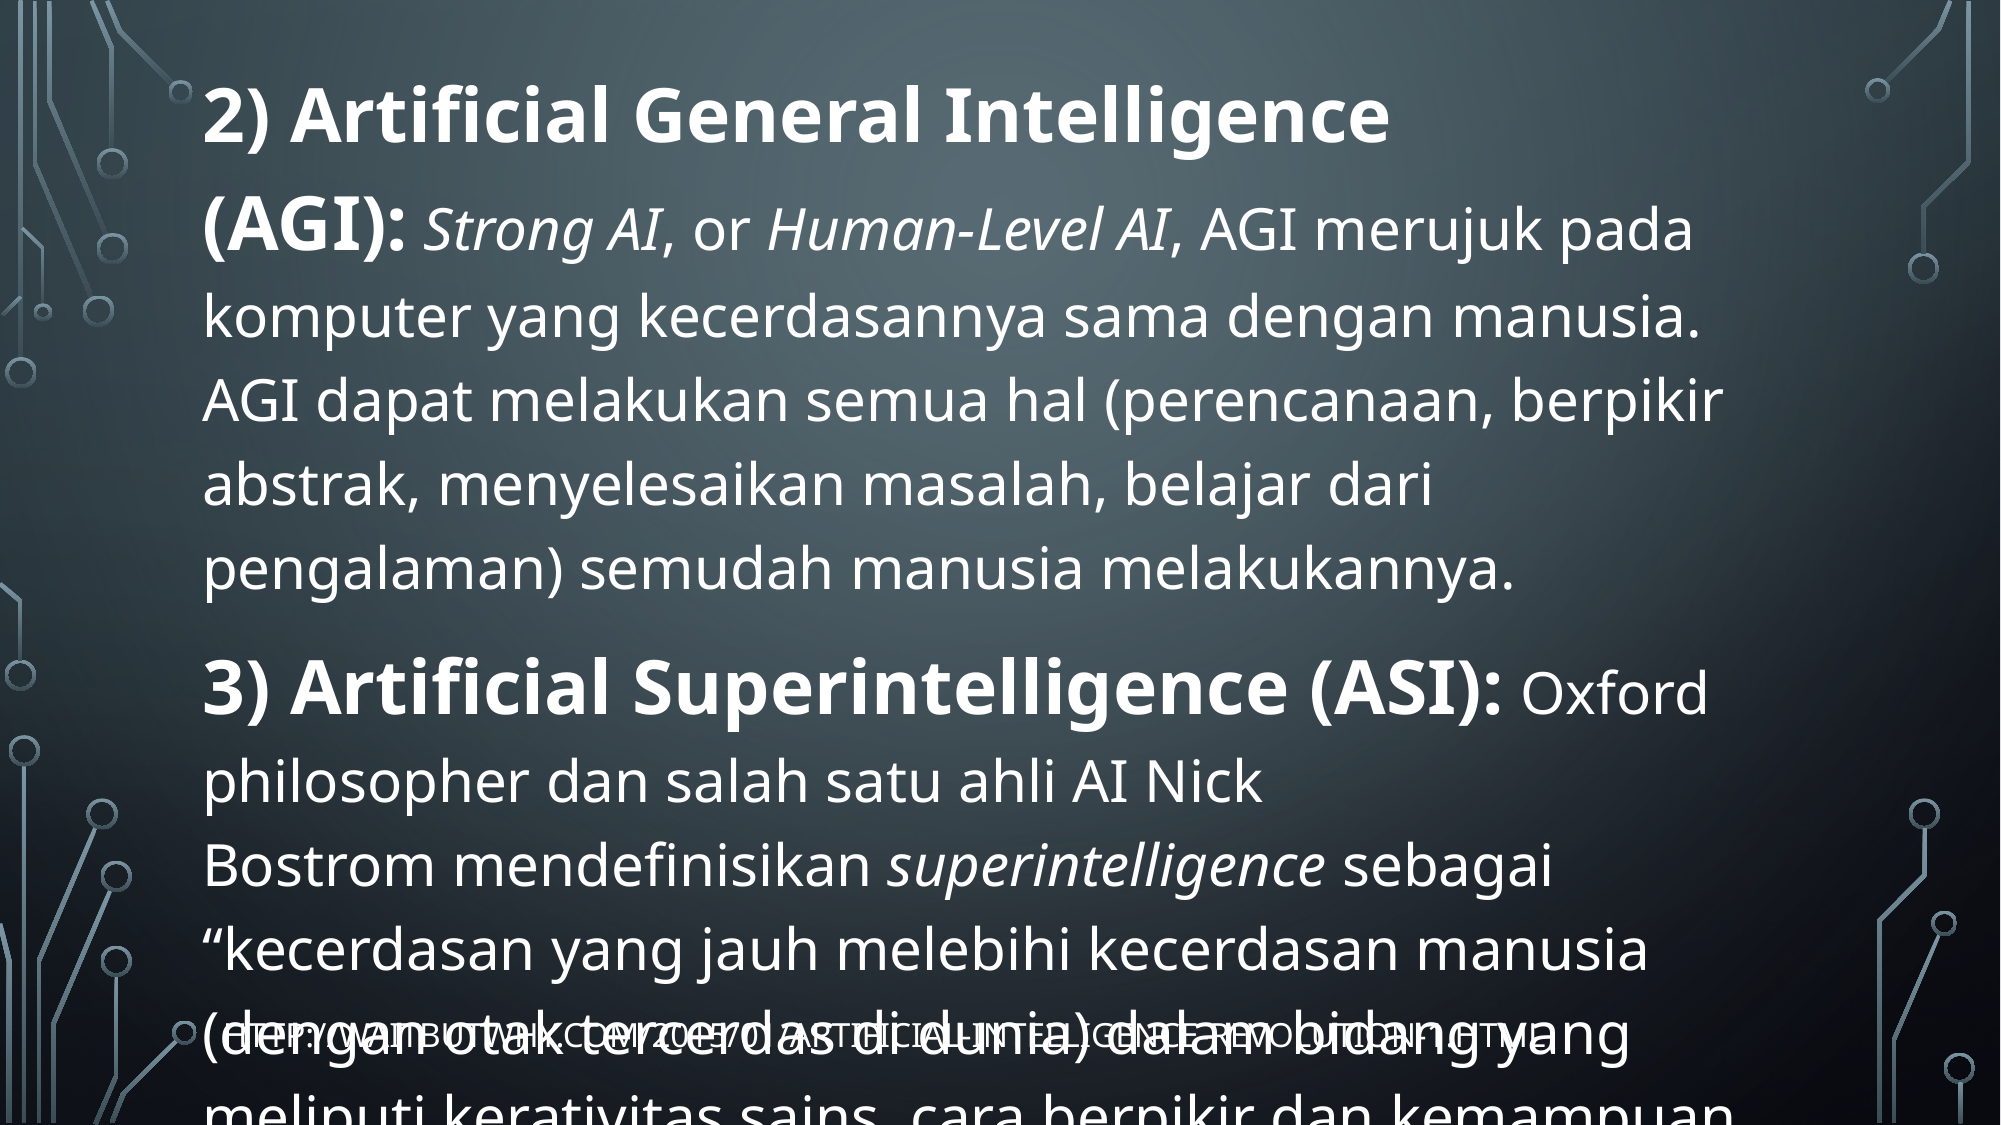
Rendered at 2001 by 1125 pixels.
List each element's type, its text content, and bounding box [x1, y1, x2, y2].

title http://waitbutwhy.com/2015/01/artificial-intelligence-revolution-1.html [207, 1000, 1833, 1074]
list 2) Artificial General Intelligence (AGI): Strong AI, or Human-Level AI, AGI merujuk pada komputer yang kecerdasannya sama dengan manusia. AGI dapat melakukan semua hal (perencanaan, berpikir abstrak, menyelesaikan masalah, belajar dari pengalaman) semudah manusia melakukannya. 3) Artificial Superintelligence (ASI): Oxford philosopher dan salah satu ahli AI Nick Bostrom mendefinisikan superintelligence sebagai “kecerdasan yang jauh melebihi kecerdasan manusia (dengan otak tercerdas di dunia) dalam bidang yang meliputi kerativitas sains, cara berpikir dan kemampuan sosialnya. [187, 41, 1813, 972]
